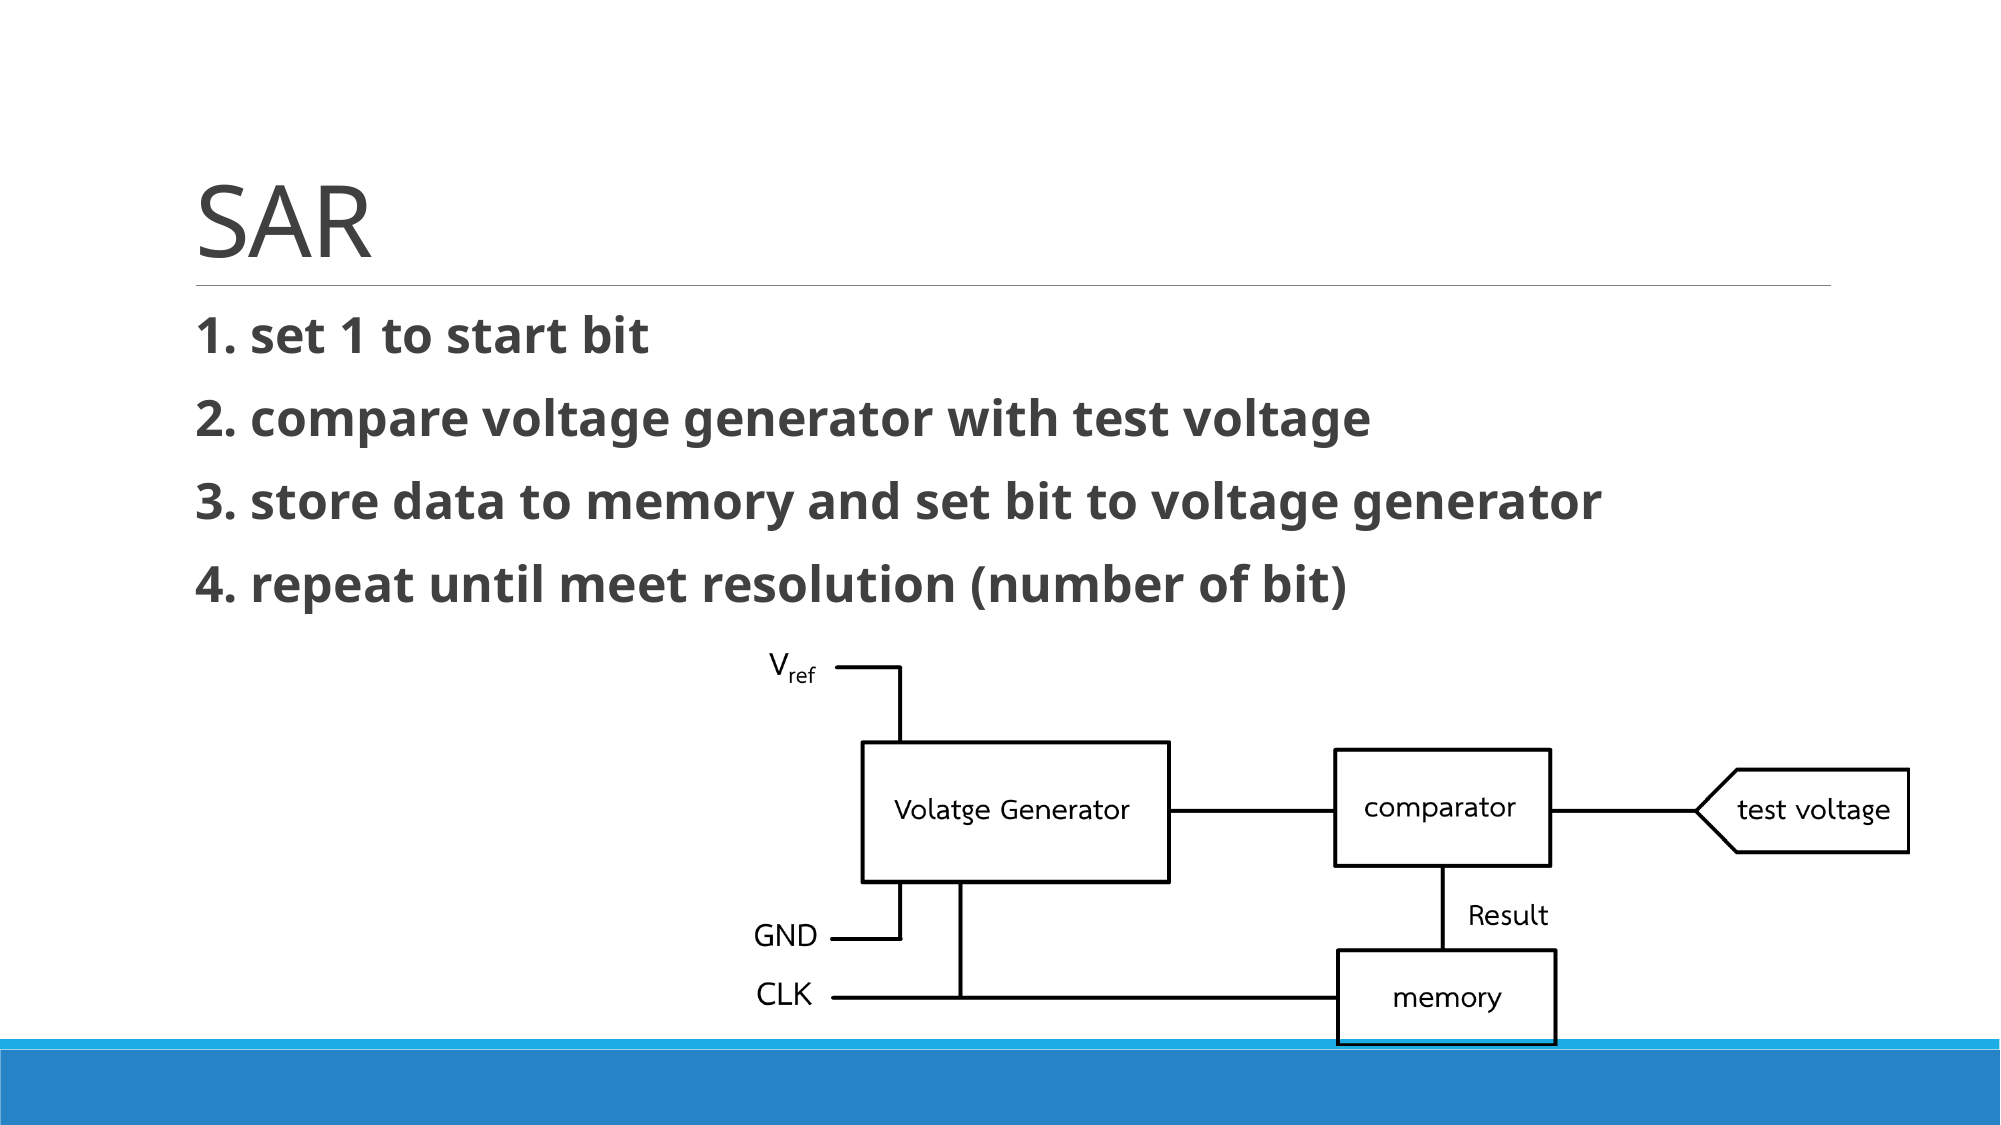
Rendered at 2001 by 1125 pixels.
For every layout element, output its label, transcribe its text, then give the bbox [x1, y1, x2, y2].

title SAR [180, 47, 1830, 285]
picture [750, 634, 1911, 1046]
list 1. set 1 to start bit 2. compare voltage generator with test voltage 3. store data to memory and set bit to voltage generator 4. repeat until meet resolution (number of bit) [180, 302, 1830, 963]
